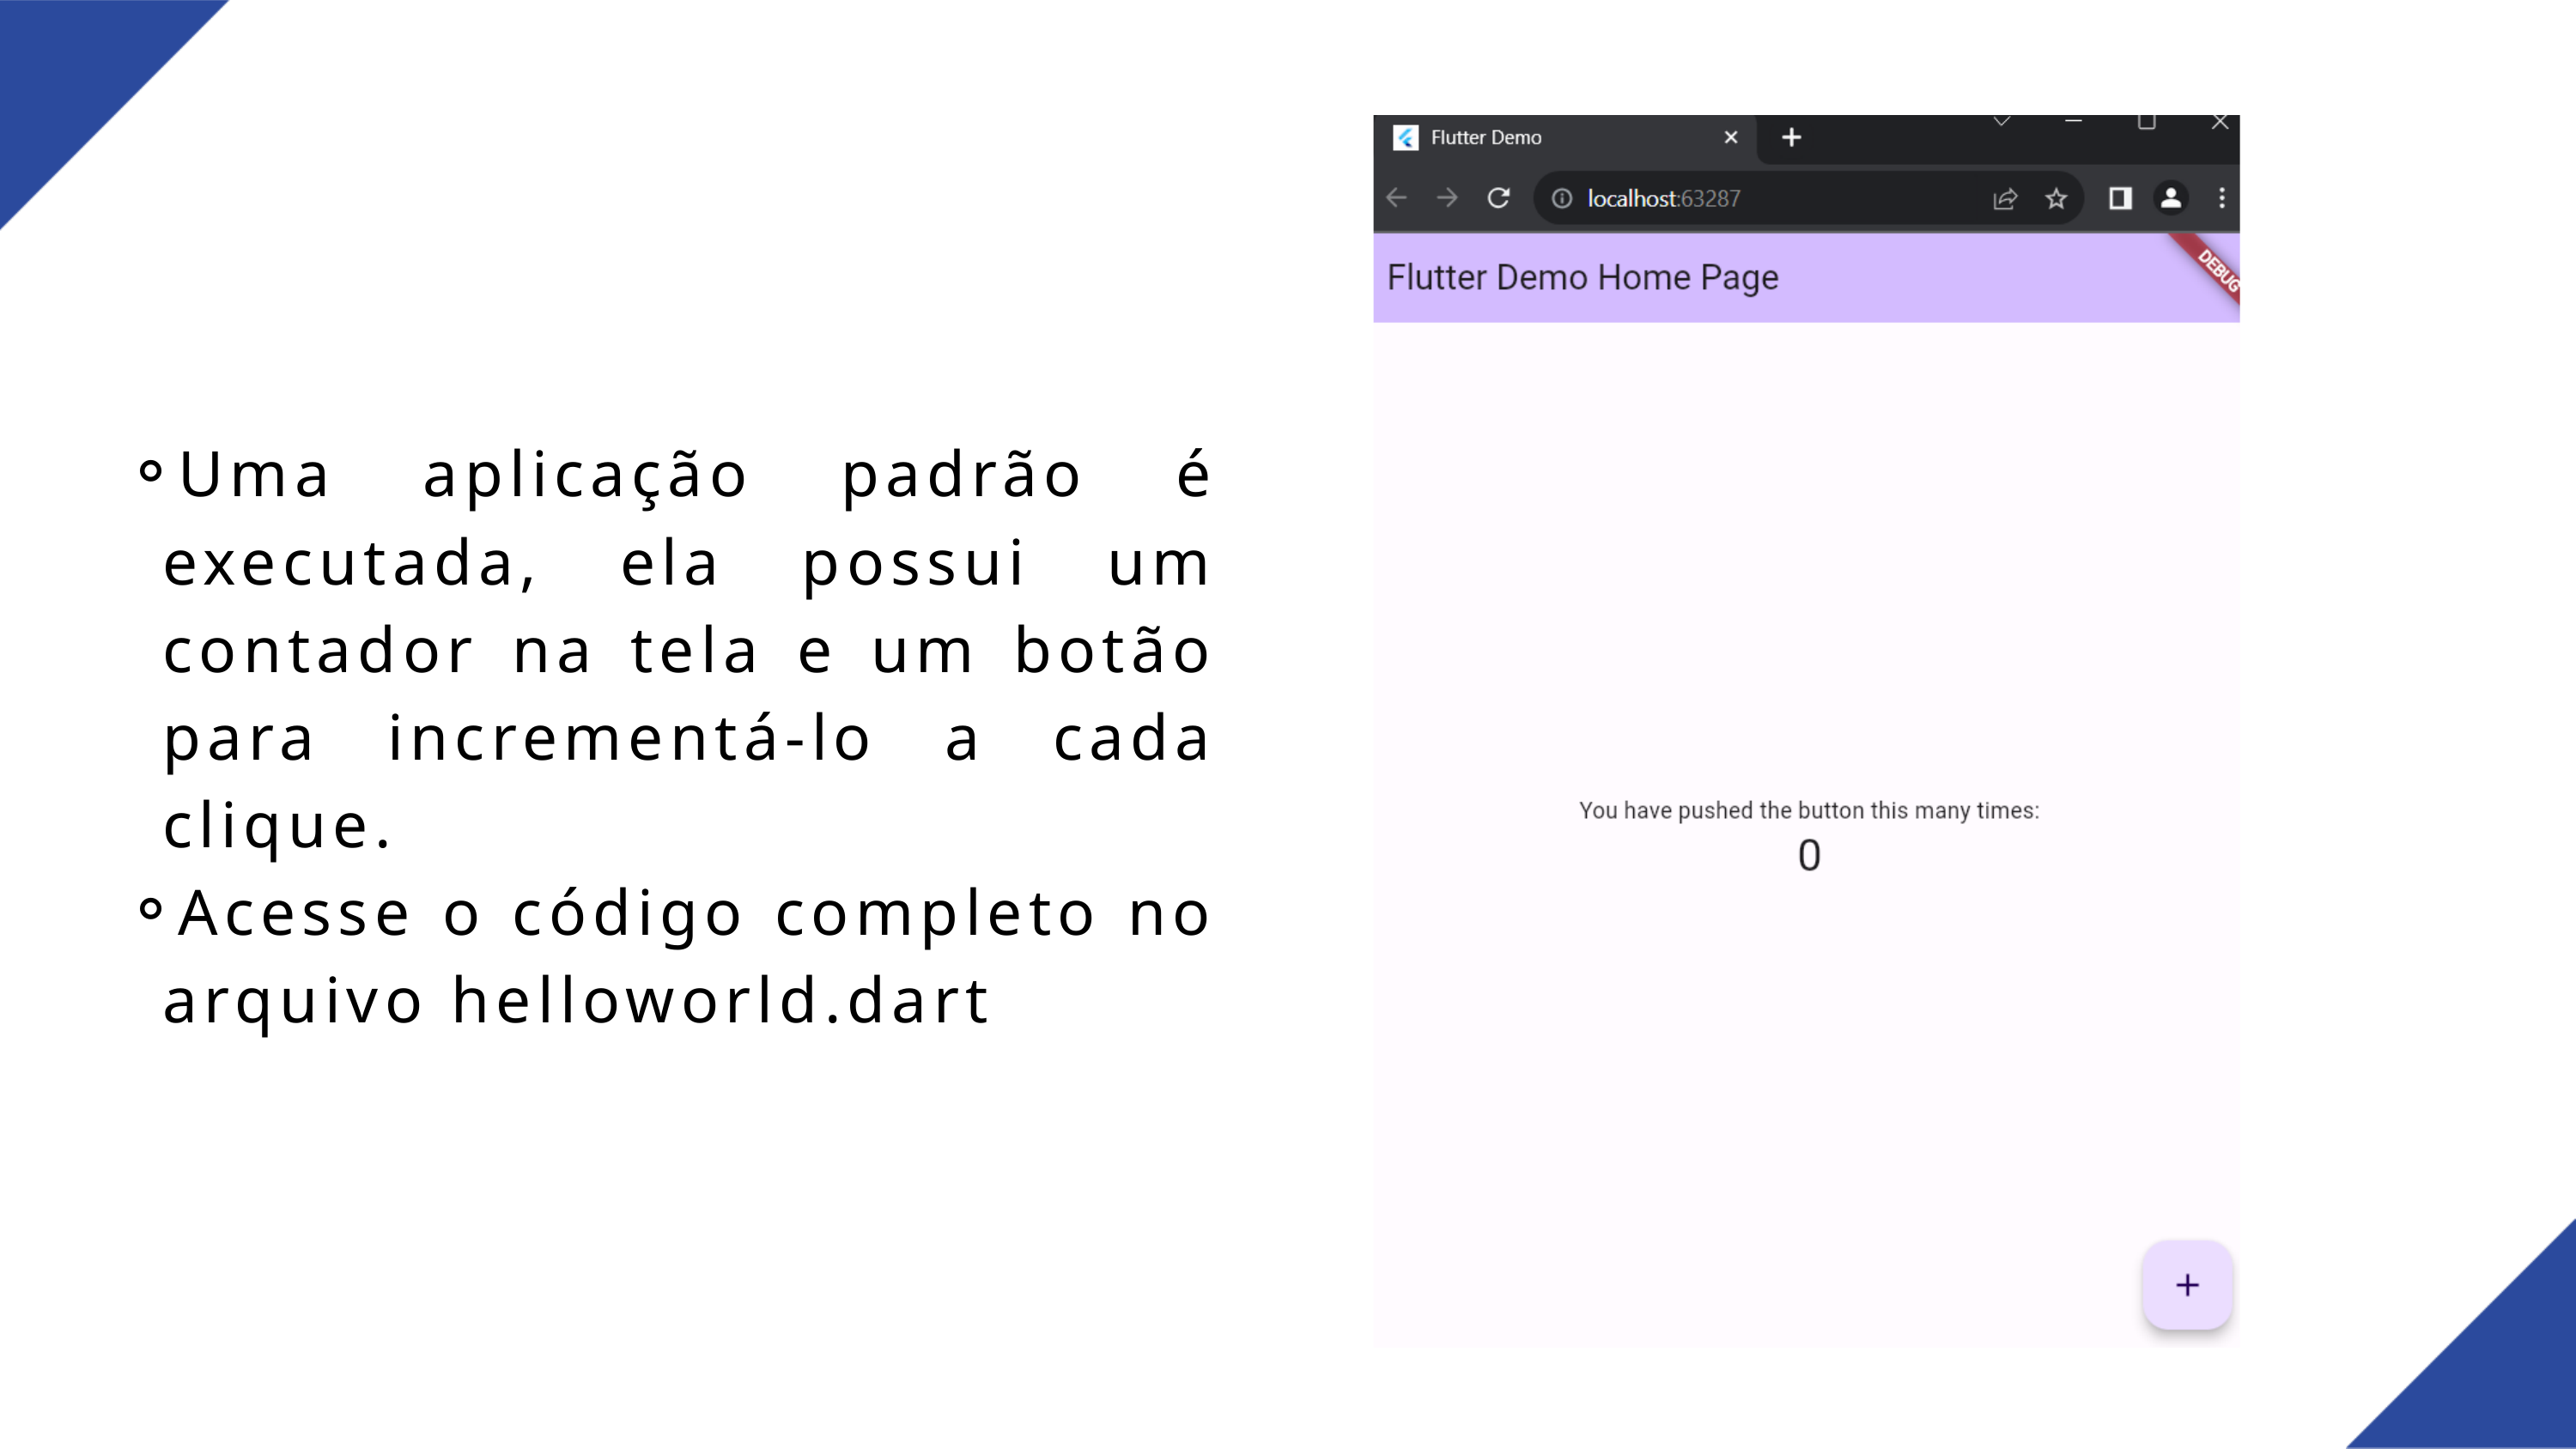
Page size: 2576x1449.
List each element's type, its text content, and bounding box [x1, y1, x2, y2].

text_box [2346, 1218, 2576, 1449]
text_box [0, 0, 230, 231]
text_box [1373, 114, 2240, 1349]
text_box Uma aplicação padrão é executada, ela possui um contador na tela e um botão para incrementá-lo a cada clique. Acesse o código completo no arquivo helloworld.dart [50, 421, 1218, 1036]
